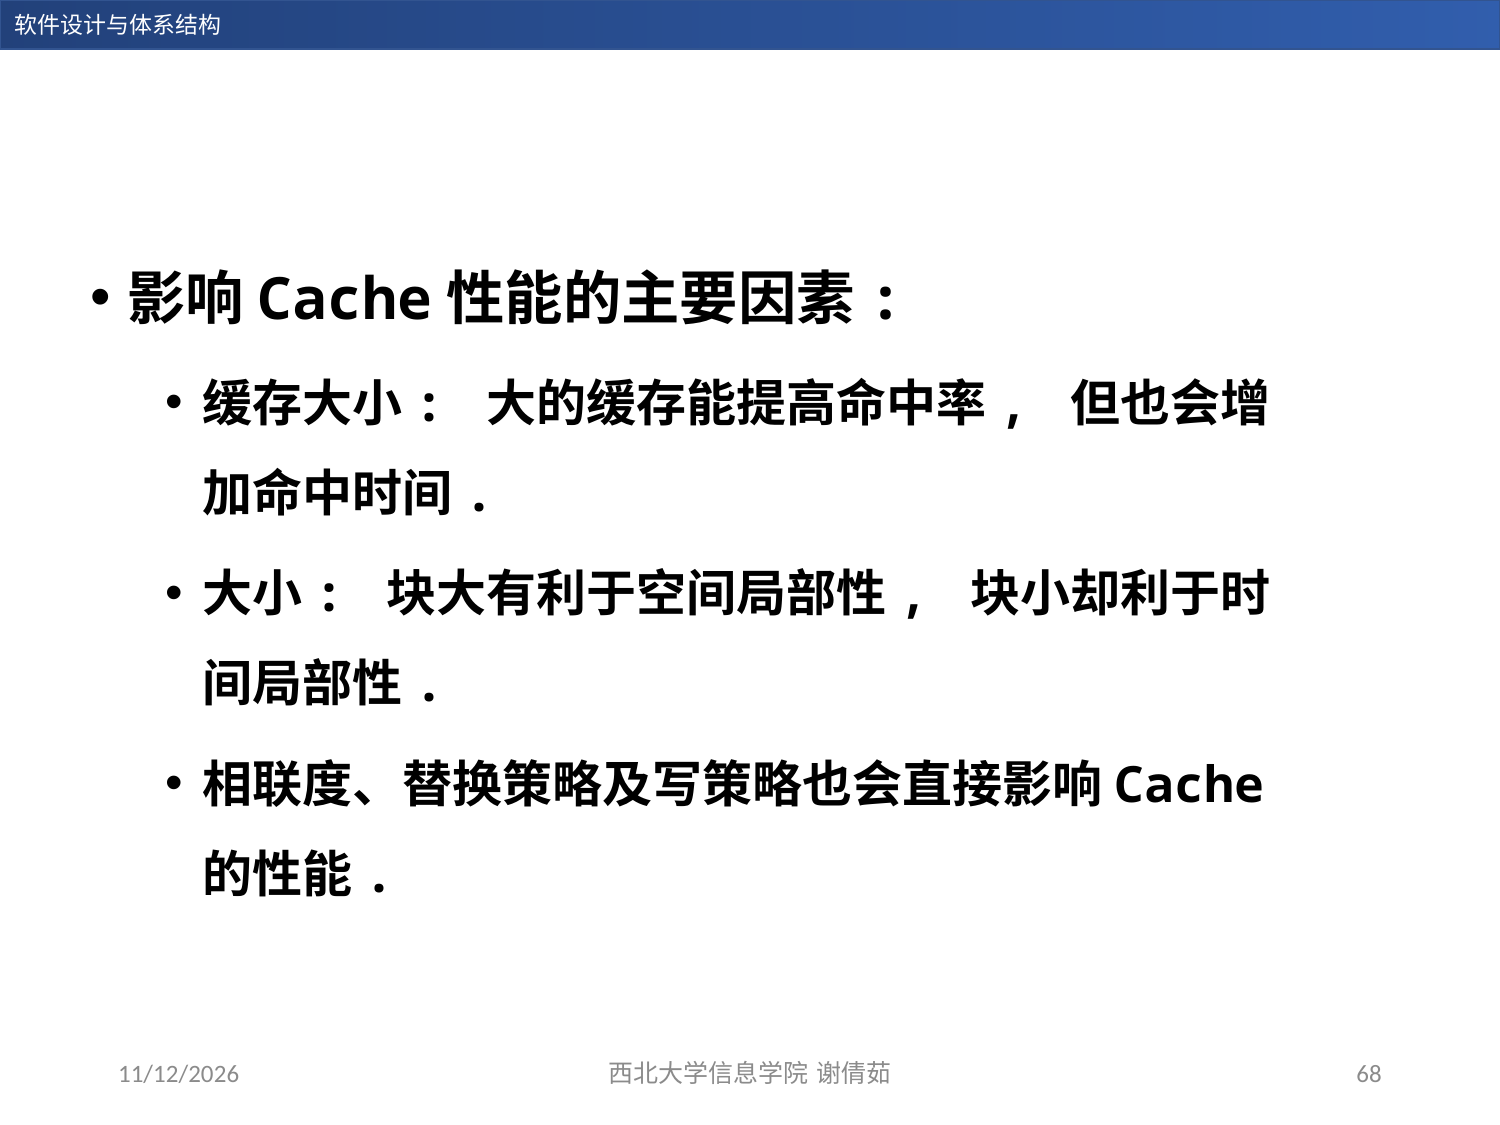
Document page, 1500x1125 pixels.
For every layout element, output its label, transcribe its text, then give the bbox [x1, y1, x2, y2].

list 影响Cache性能的主要因素: 缓存大小: 大的缓存能提高命中率, 但也会增加命中时间. 大小: 块大有利于空间局部性, 块小却利于时间局部性. 相联度、替换策略及写策略也会直接影响Cache的性能. [75, 218, 1329, 962]
footer 西北大学信息学院 谢倩茹 [496, 1042, 1004, 1103]
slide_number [103, 1042, 441, 1103]
slide_number 68 [1059, 1042, 1397, 1103]
